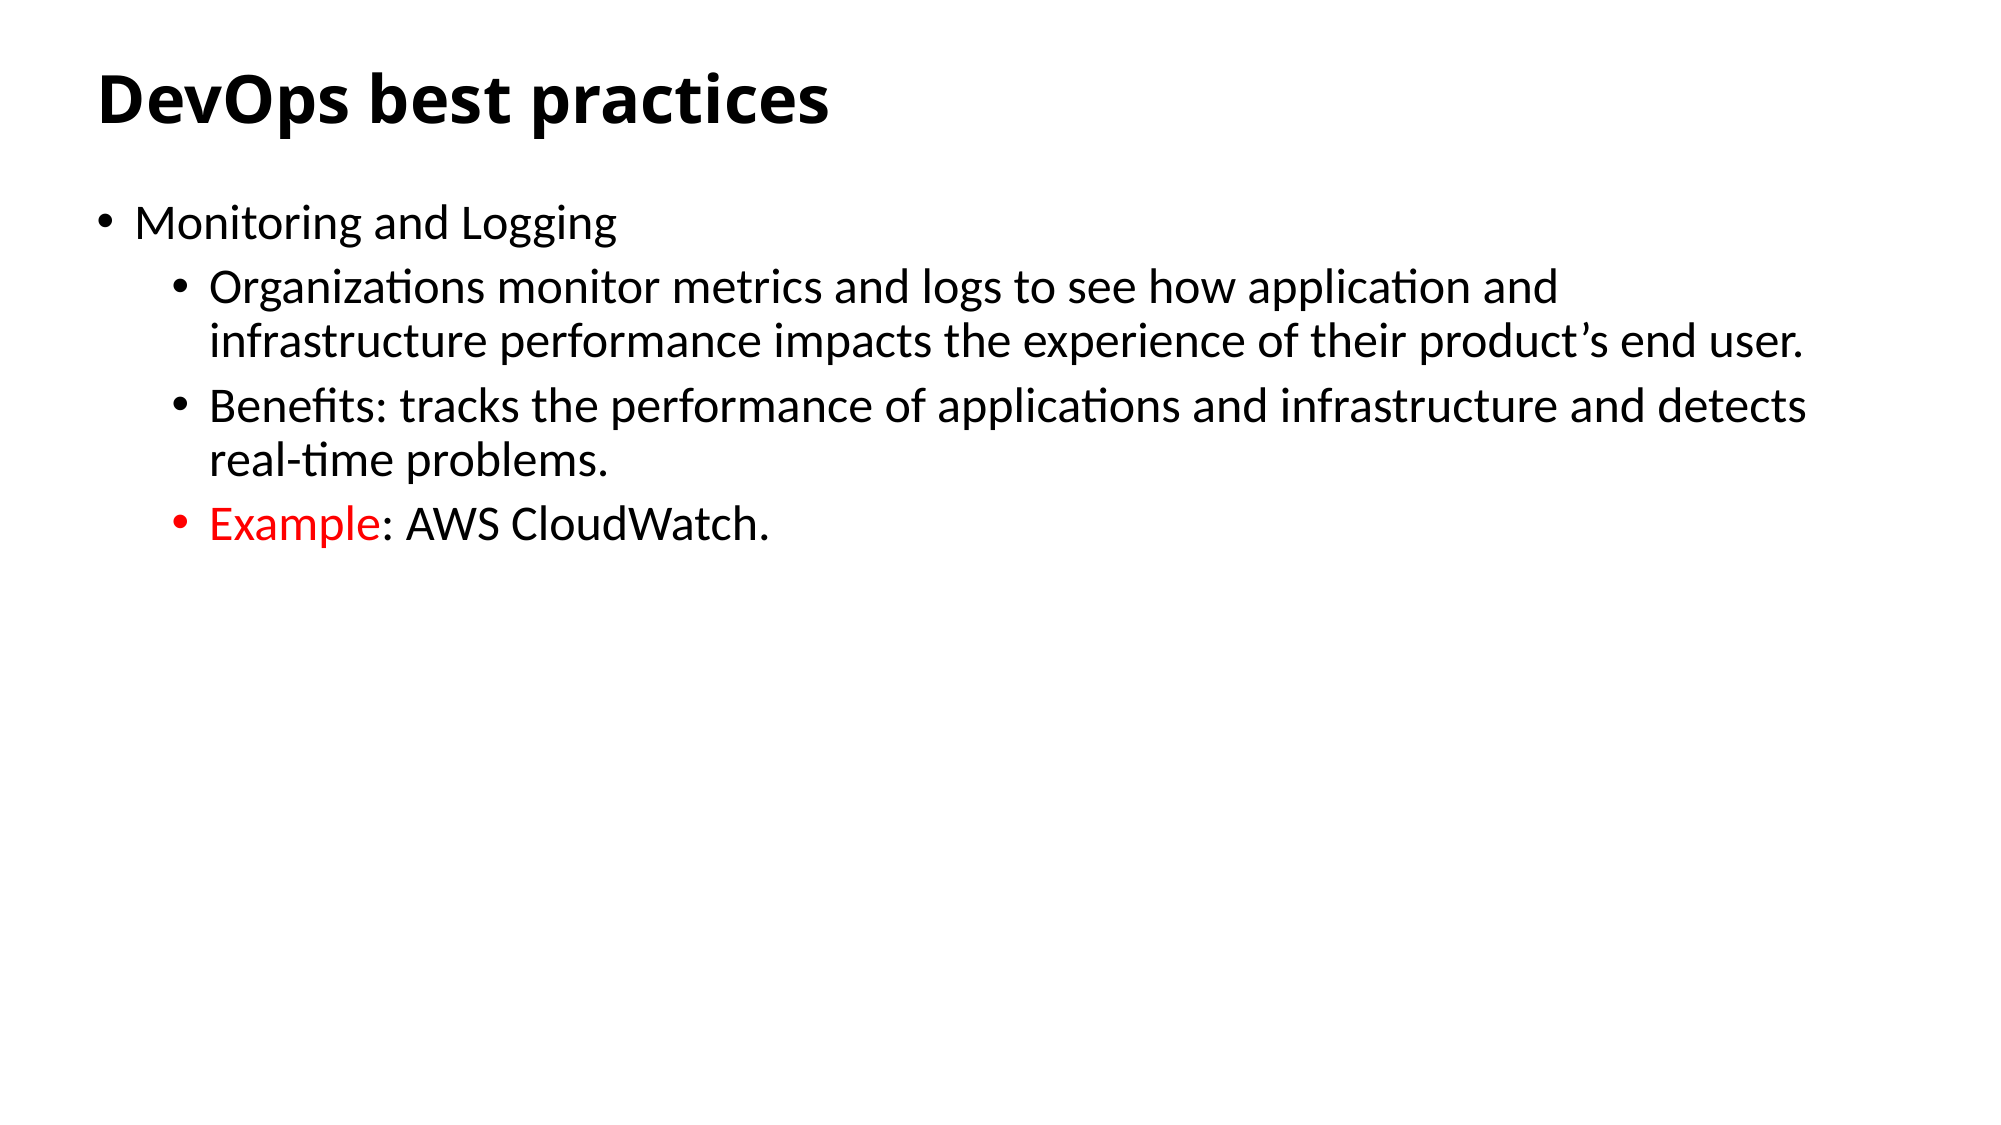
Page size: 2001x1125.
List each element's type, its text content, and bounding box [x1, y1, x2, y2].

title DevOps best practices [81, 43, 1318, 161]
list Monitoring and Logging Organizations monitor metrics and logs to see how application and infrastructure performance impacts the experience of their product’s end user. Benefits: tracks the performance of applications and infrastructure and detects real-time problems. Example: AWS CloudWatch. [81, 188, 1832, 672]
